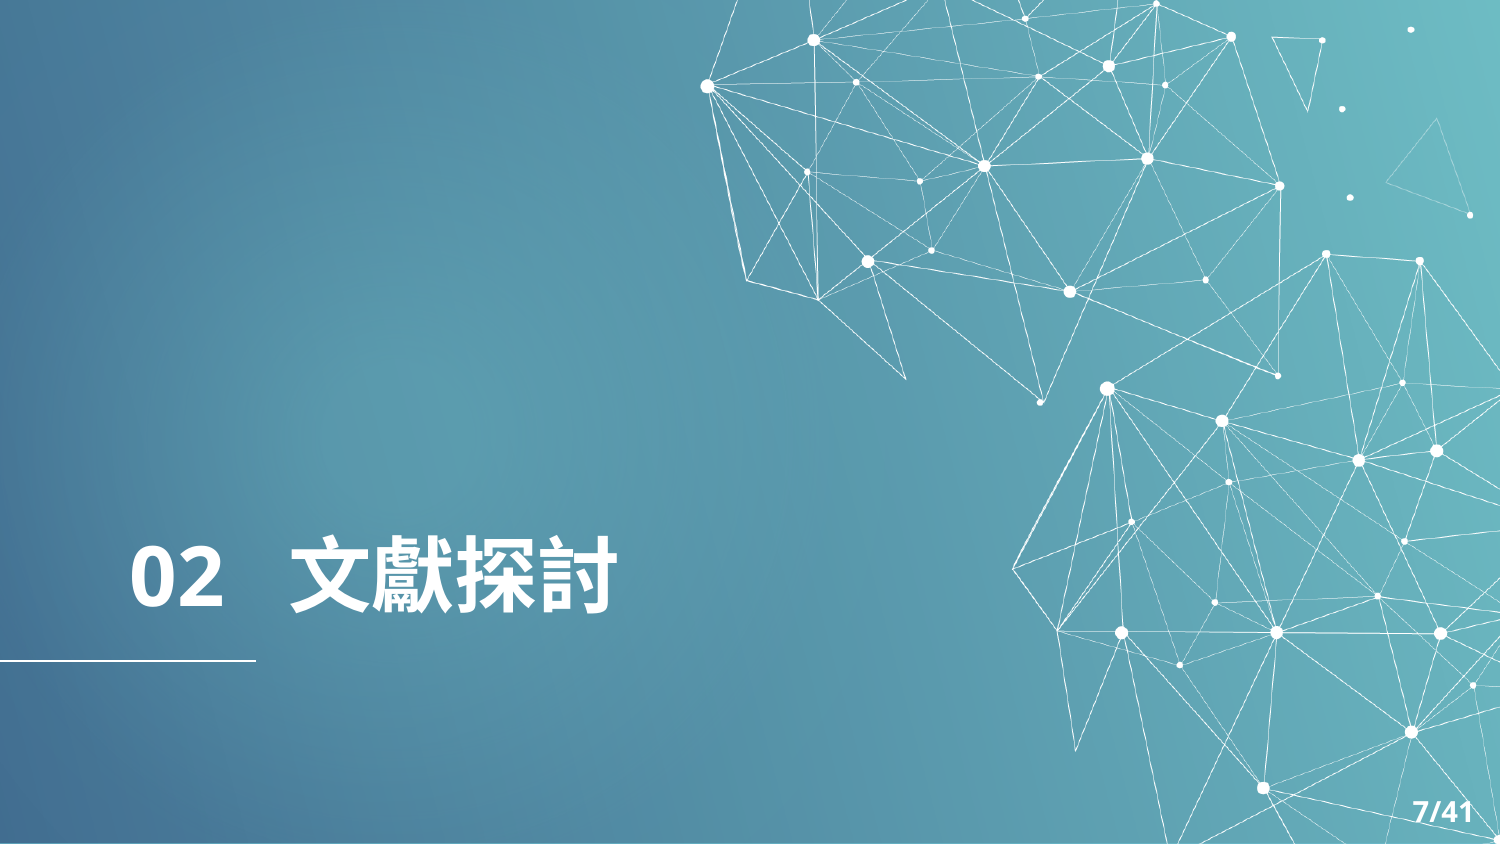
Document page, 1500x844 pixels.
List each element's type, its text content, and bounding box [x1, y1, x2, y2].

text_box 7/41 [1397, 778, 1500, 843]
picture [0, 0, 1500, 844]
title 02 文獻探討 [0, 472, 807, 675]
